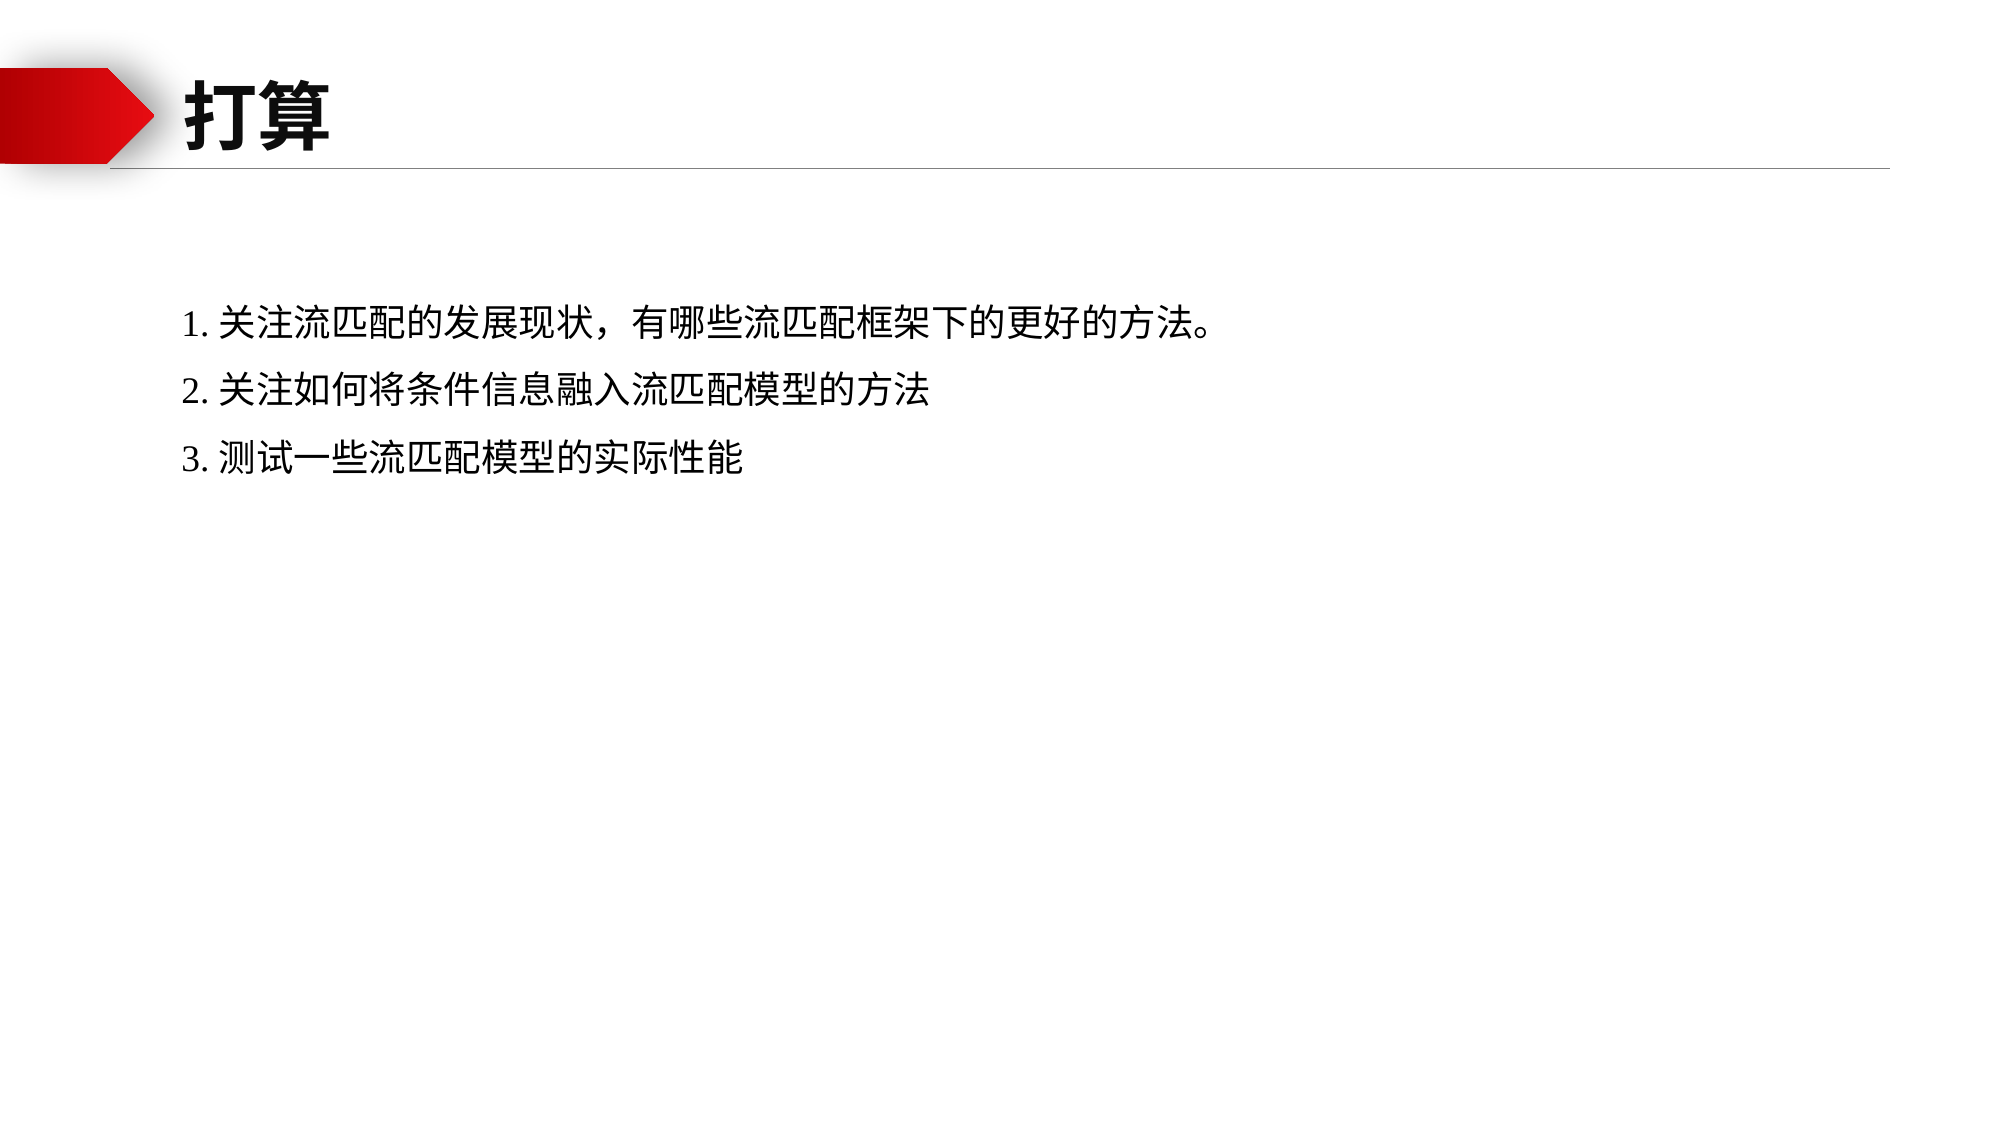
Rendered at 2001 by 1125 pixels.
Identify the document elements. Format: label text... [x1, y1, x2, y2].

text_box 1.关注流匹配的发展现状，有哪些流匹配框架下的更好的方法。 2.关注如何将条件信息融入流匹配模型的方法 3.测试一些流匹配模型的实际性能 [166, 268, 1306, 487]
text_box 打算 [167, 62, 348, 168]
